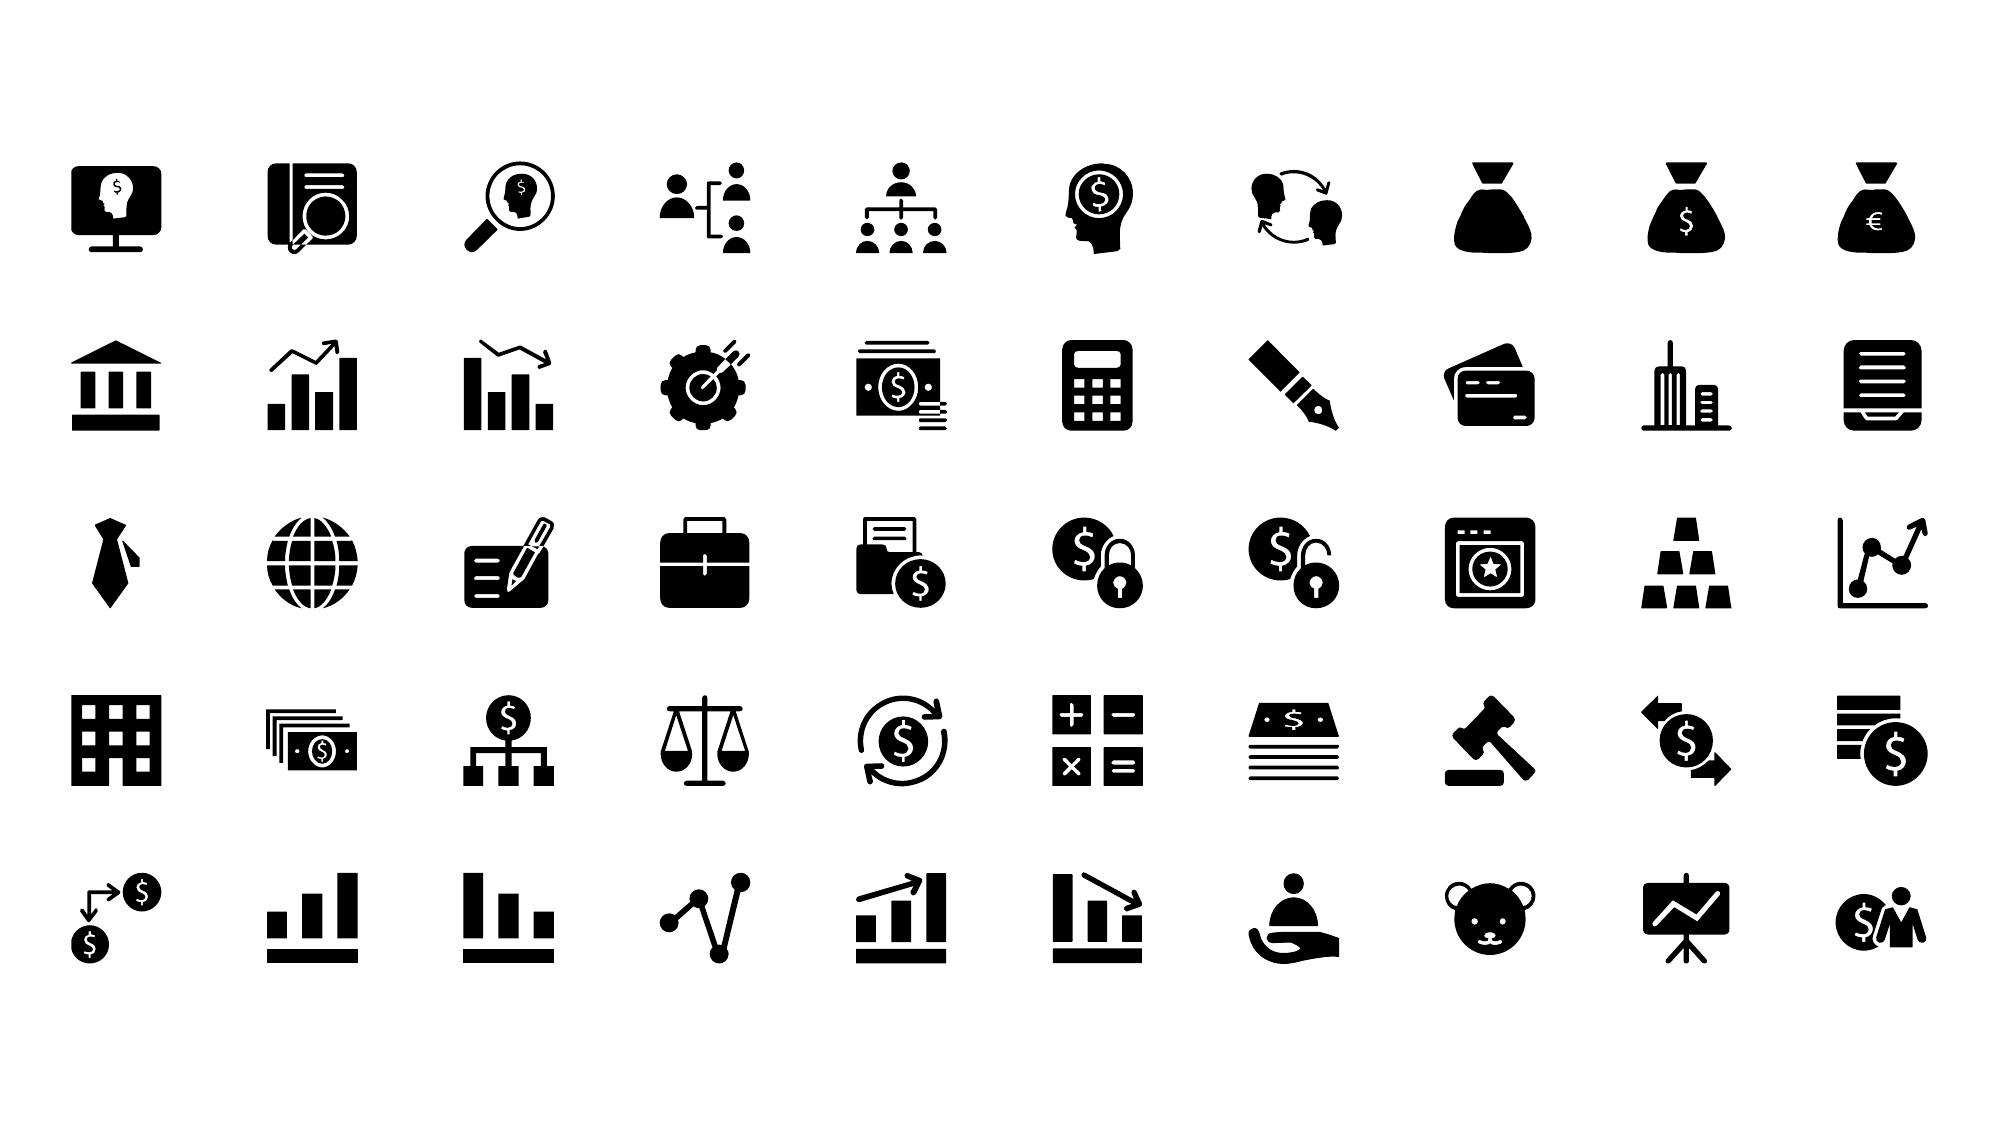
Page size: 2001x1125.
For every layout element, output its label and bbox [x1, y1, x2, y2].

picture [71, 161, 1929, 964]
